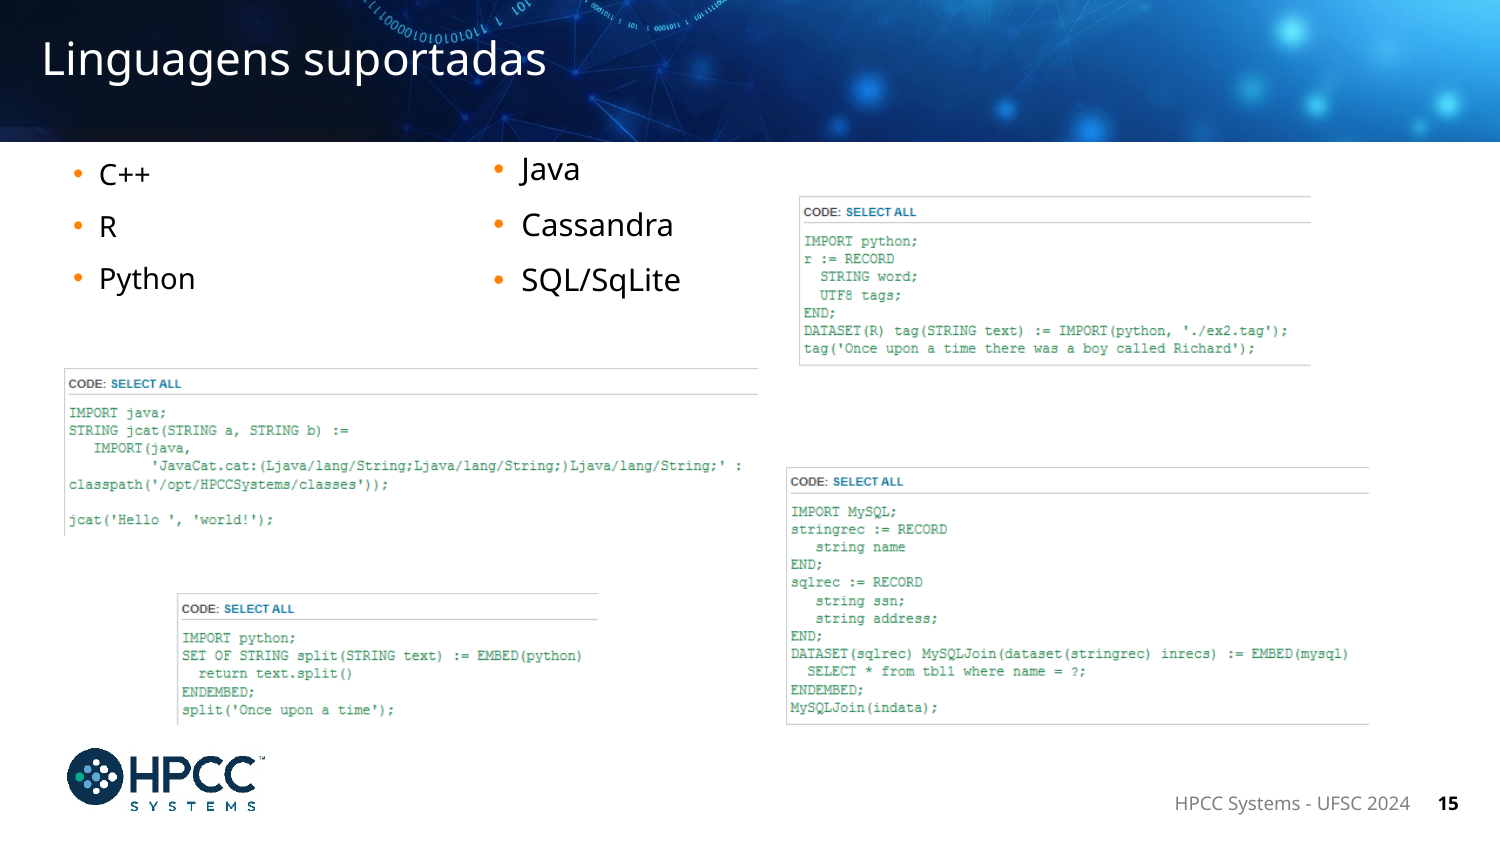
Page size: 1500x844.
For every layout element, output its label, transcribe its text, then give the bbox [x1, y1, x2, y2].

picture [64, 368, 758, 536]
list C++ R Python [58, 148, 327, 304]
slide_number 15 [1410, 781, 1459, 827]
picture [0, 0, 1500, 142]
picture [799, 195, 1311, 367]
text_box [7, 729, 315, 838]
text_box Java Cassandra SQL/SqLite [482, 148, 750, 305]
picture [786, 467, 1369, 725]
footer HPCC Systems - UFSC 2024 [851, 781, 1410, 827]
picture [67, 748, 265, 811]
picture [176, 593, 599, 725]
title Linguagens suportadas [41, 36, 831, 101]
